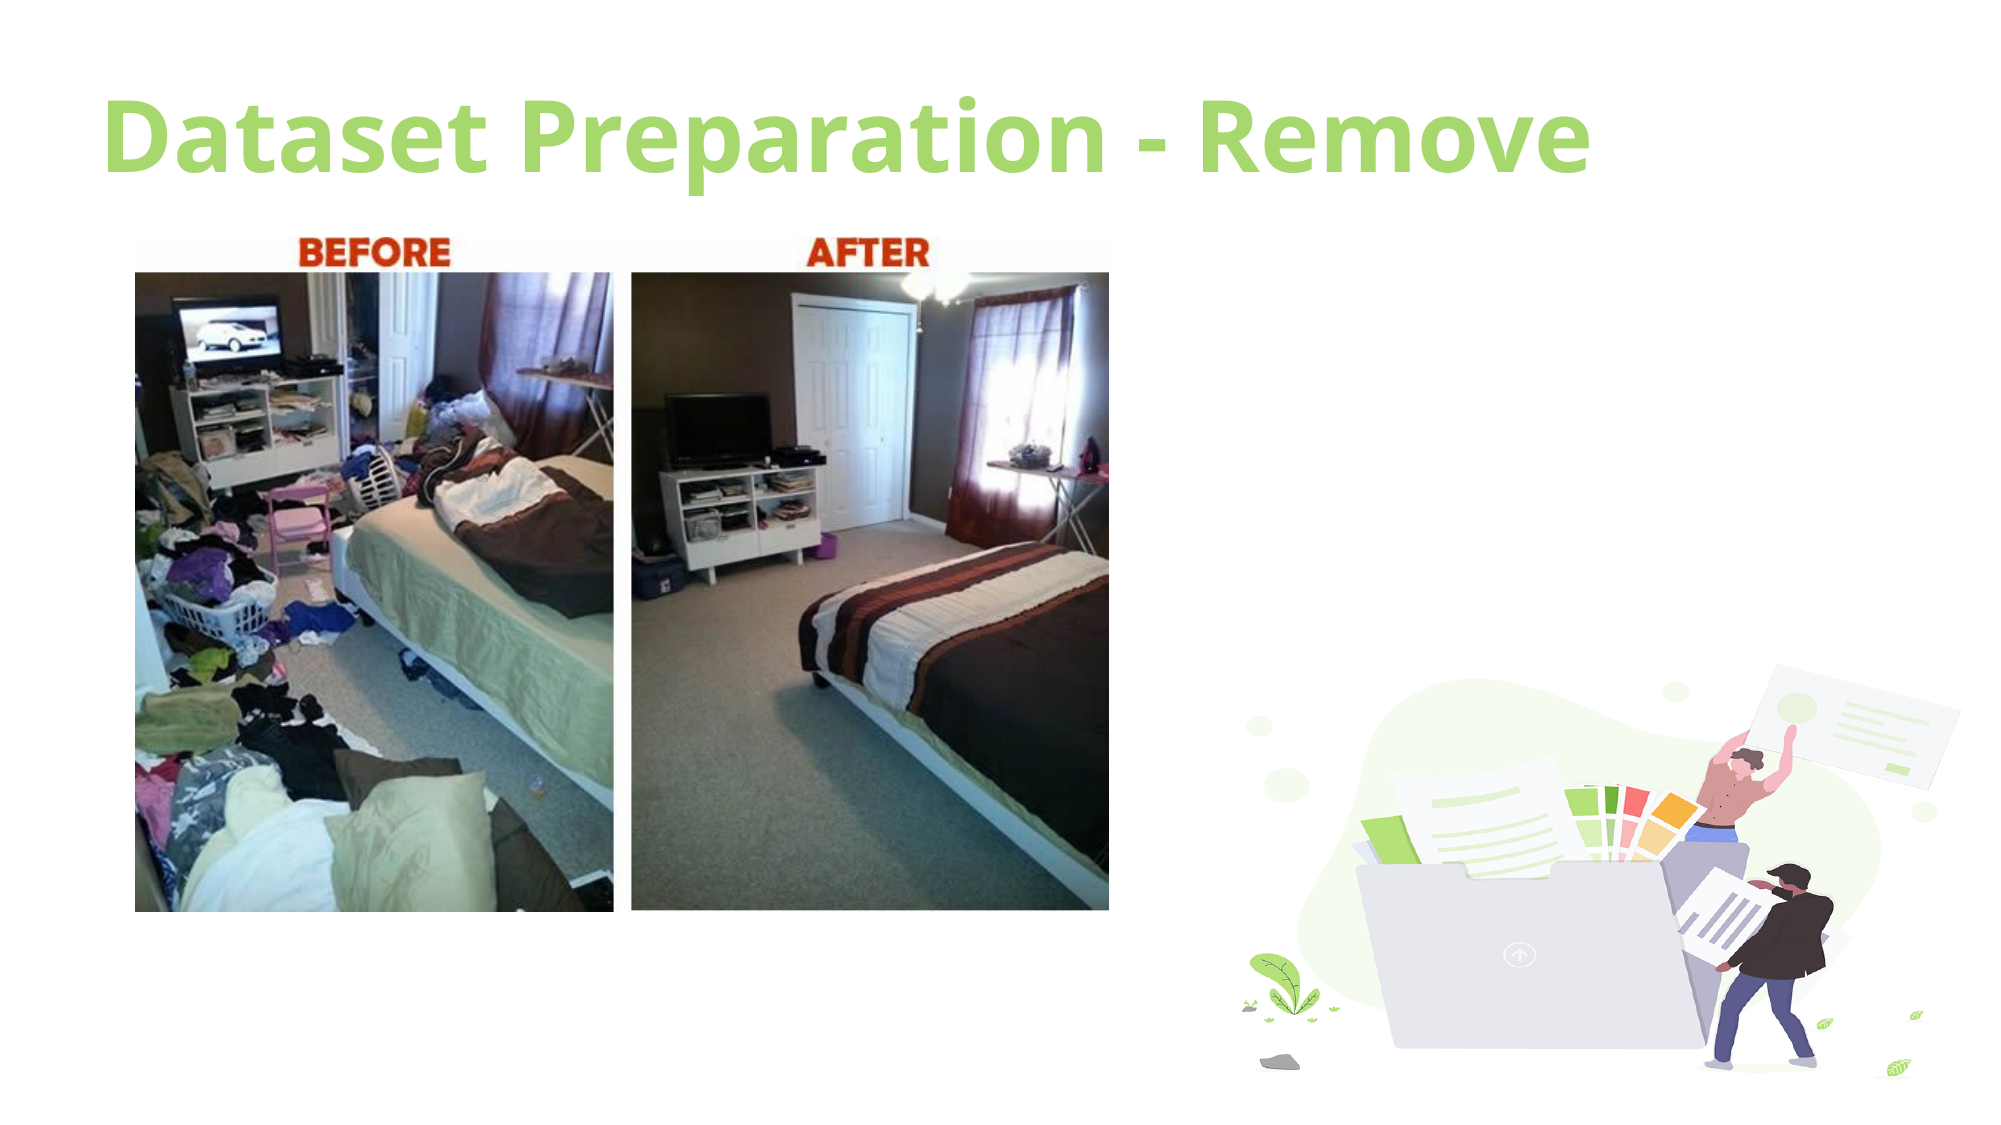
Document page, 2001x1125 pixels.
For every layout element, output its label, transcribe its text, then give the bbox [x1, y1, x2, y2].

text_box Dataset Preparation - Remove [99, 60, 1681, 193]
picture [135, 237, 1109, 912]
picture [1237, 663, 1962, 1080]
